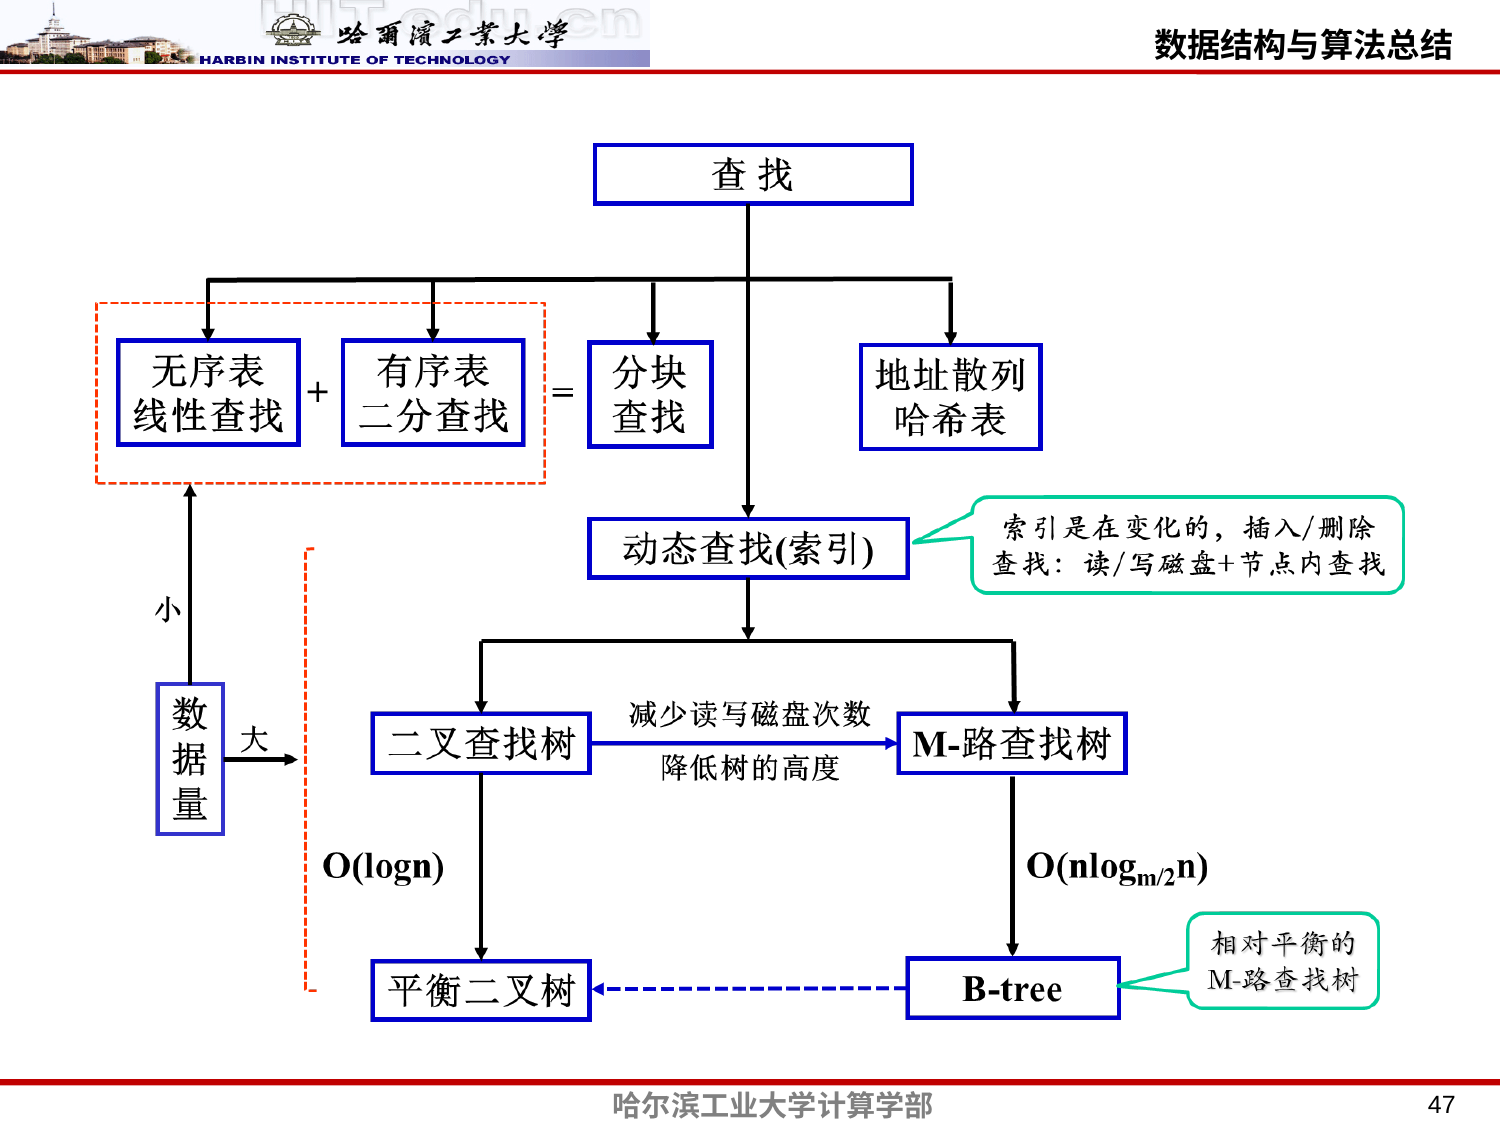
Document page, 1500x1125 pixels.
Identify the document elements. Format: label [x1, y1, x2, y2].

picture [94, 136, 1406, 1033]
picture [0, 0, 650, 67]
